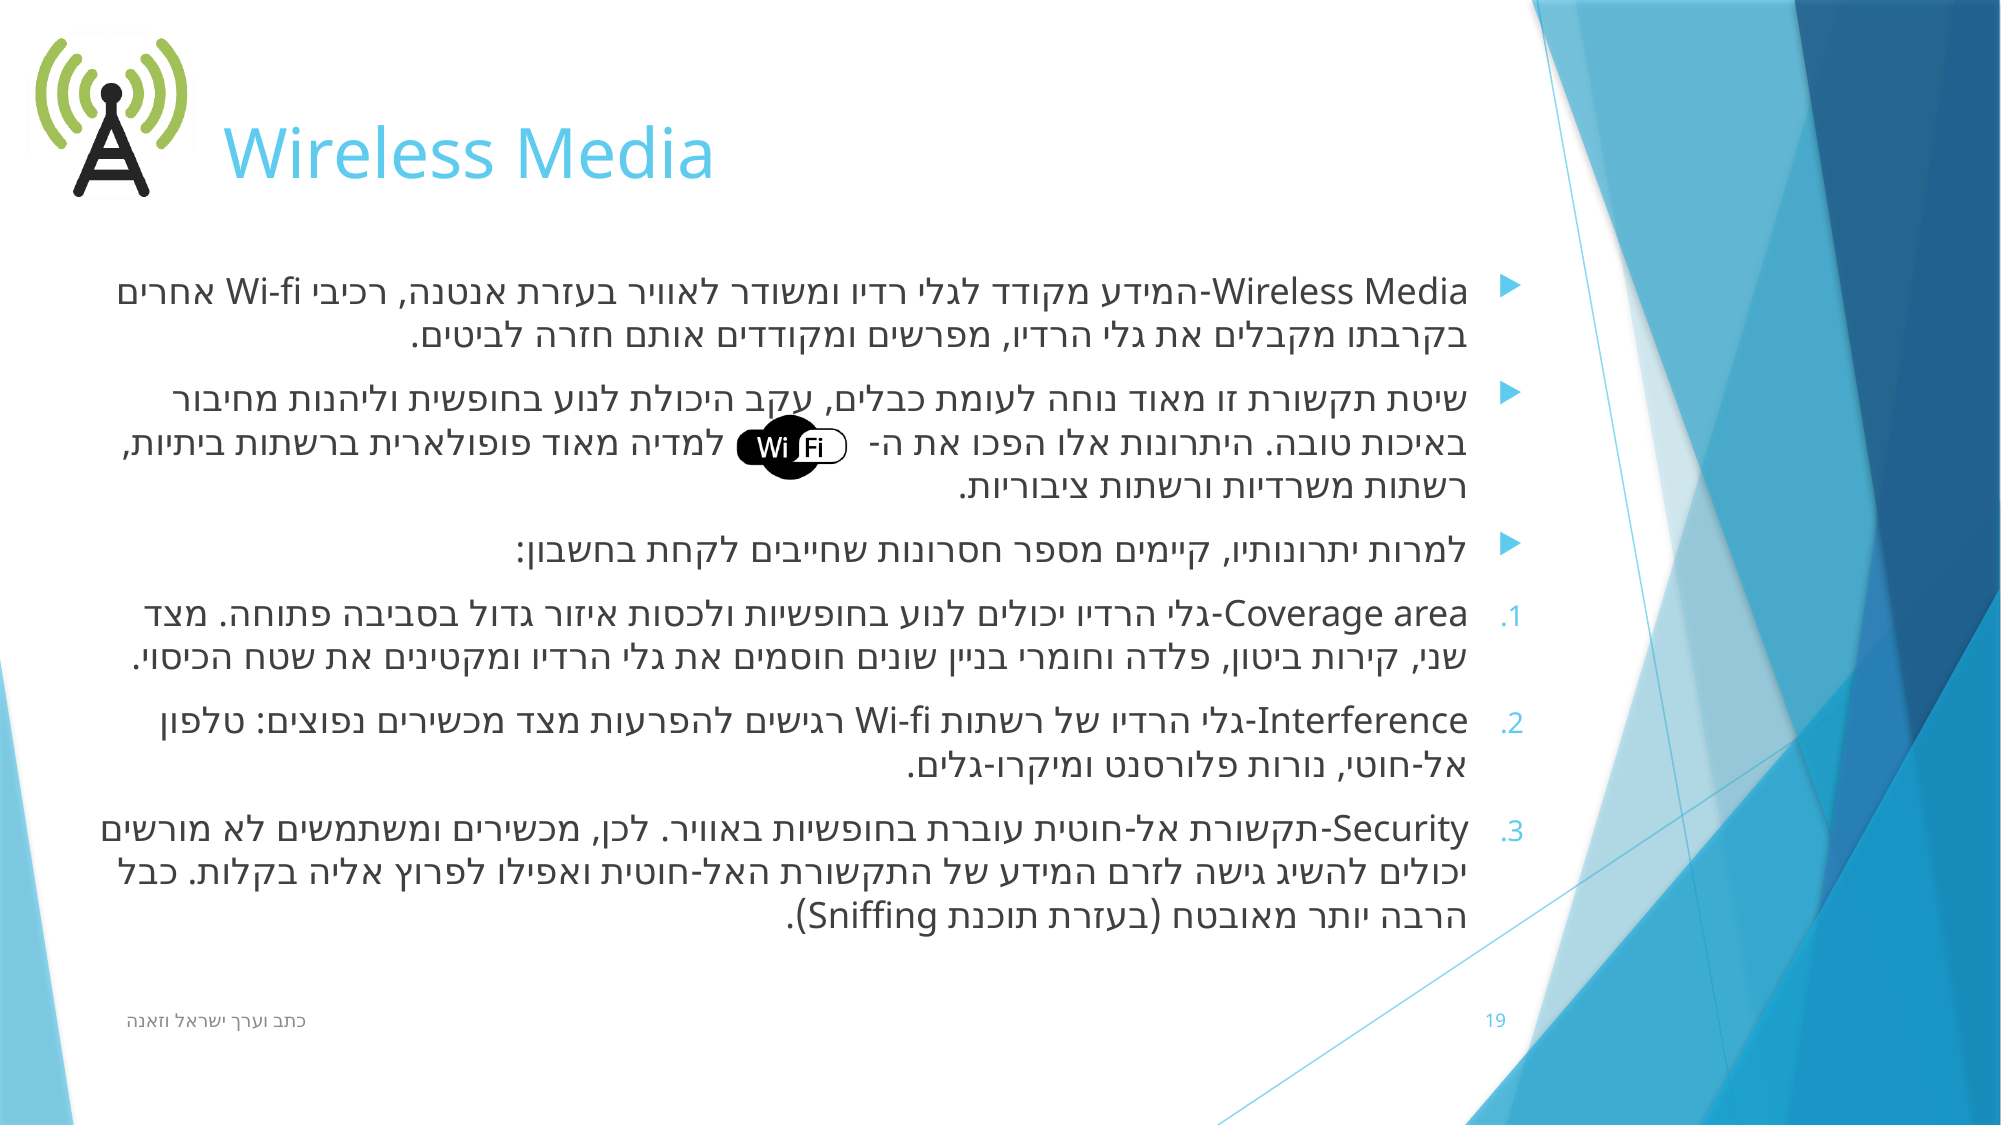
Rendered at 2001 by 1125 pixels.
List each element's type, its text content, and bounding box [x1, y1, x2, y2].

footer כתב וערך ישראל וזאנה [111, 991, 1145, 1051]
title Wireless Media [208, 101, 834, 202]
list Wireless Media-המידע מקודד לגלי רדיו ומשודר לאוויר בעזרת אנטנה, רכיבי Wi-fi אחרים בקרבתו מקבלים את גלי הרדיו, מפרשים ומקודדים אותם חזרה לביטים. שיטת תקשורת זו מאוד נוחה לעומת כבלים, עקב היכולת לנוע בחופשית וליהנות מחיבור באיכות טובה. היתרונות אלו הפכו את ה- למדיה מאוד פופולארית ברשתות ביתיות, רשתות משרדיות ורשתות ציבוריות. למרות יתרונותיו, קיימים מספר חסרונות שחייבים לקחת בחשבון: Coverage area-גלי הרדיו יכולים לנוע בחופשיות ולכסות איזור גדול בסביבה פתוחה. מצד שני, קירות ביטון, פלדה וחומרי בניין שונים חוסמים את גלי הרדיו ומקטינים את שטח הכיסוי. Interference-גלי הרדיו של רשתות Wi-fi רגישים להפרעות מצד מכשירים נפוצים: טלפון אל-חוטי, נורות פלורסנט ומיקרו-גלים. Security-תקשורת אל-חוטית עוברת בחופשיות באוויר. לכן, מכשירים ומשתמשים לא מורשים יכולים להשיג גישה לזרם המידע של התקשורת האל-חוטית ואפילו לפרוץ אליה בקלות. כבל הרבה יותר מאובטח (בעזרת תוכנת Sniffing). [84, 260, 1539, 950]
slide_number 19 [1409, 991, 1522, 1051]
picture [729, 384, 854, 510]
picture [24, 28, 198, 203]
